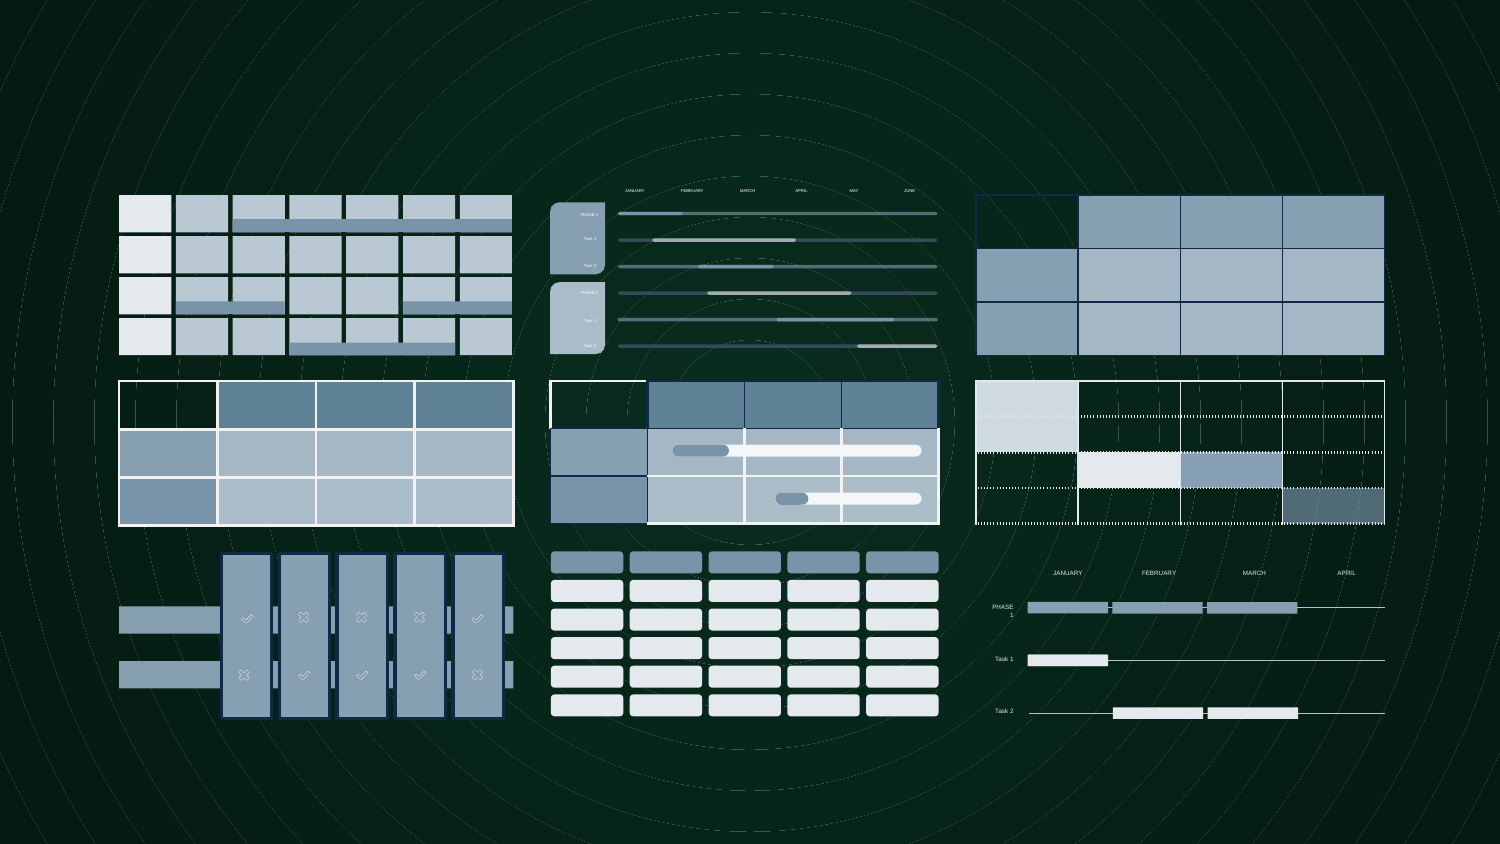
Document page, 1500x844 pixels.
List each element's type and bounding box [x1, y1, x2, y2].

table_cell [219, 431, 315, 476]
table_cell [1079, 417, 1180, 452]
table_cell [1079, 488, 1180, 524]
table_cell [977, 488, 1077, 524]
table_cell [1283, 488, 1384, 524]
table_cell [843, 477, 937, 522]
table_cell [648, 429, 743, 475]
table_cell [1079, 452, 1180, 488]
table_header [552, 382, 646, 428]
table_cell [1181, 452, 1282, 488]
table_cell [977, 452, 1077, 488]
text_box [549, 187, 939, 356]
table_cell [219, 479, 315, 524]
table_cell [1079, 303, 1180, 355]
table_cell [1079, 249, 1180, 301]
text_box [118, 195, 513, 356]
text_box [118, 552, 514, 719]
table_header [1283, 382, 1384, 417]
table_cell [746, 429, 840, 442]
table_header [977, 382, 1077, 417]
table_cell [120, 479, 216, 524]
table_header [120, 382, 216, 428]
table_cell [977, 303, 1077, 355]
table_header [745, 382, 841, 428]
table_cell [317, 431, 413, 476]
table_cell [416, 431, 512, 476]
table_cell [551, 477, 647, 523]
table_header [416, 382, 512, 428]
table_header [1181, 382, 1282, 417]
table_cell [317, 479, 413, 524]
table_cell [1181, 303, 1282, 355]
table_header [1079, 196, 1180, 248]
table_cell [1181, 417, 1282, 452]
table_cell [1181, 249, 1282, 301]
table_cell [416, 479, 512, 524]
table_header [317, 382, 413, 428]
table_header [1181, 196, 1282, 248]
table_cell [977, 249, 1077, 301]
table_cell [1283, 303, 1384, 355]
table_cell [977, 417, 1077, 452]
table_cell [120, 431, 216, 476]
table_cell [1283, 249, 1384, 301]
text_box [672, 444, 922, 457]
table_header [219, 382, 315, 428]
table_header [842, 382, 937, 428]
table_cell [1283, 417, 1384, 452]
text_box [774, 492, 922, 505]
table_header [1283, 196, 1384, 248]
table_header [977, 196, 1077, 248]
text_box [971, 554, 1386, 720]
table_cell [648, 477, 743, 522]
text_box [550, 551, 939, 717]
table_cell [1181, 488, 1282, 524]
table_cell [746, 465, 840, 475]
table_header [1079, 382, 1180, 417]
table_cell [1283, 452, 1384, 488]
table_header [649, 382, 744, 428]
table_cell [551, 429, 647, 475]
table_cell [746, 477, 840, 522]
table_cell [843, 429, 937, 475]
